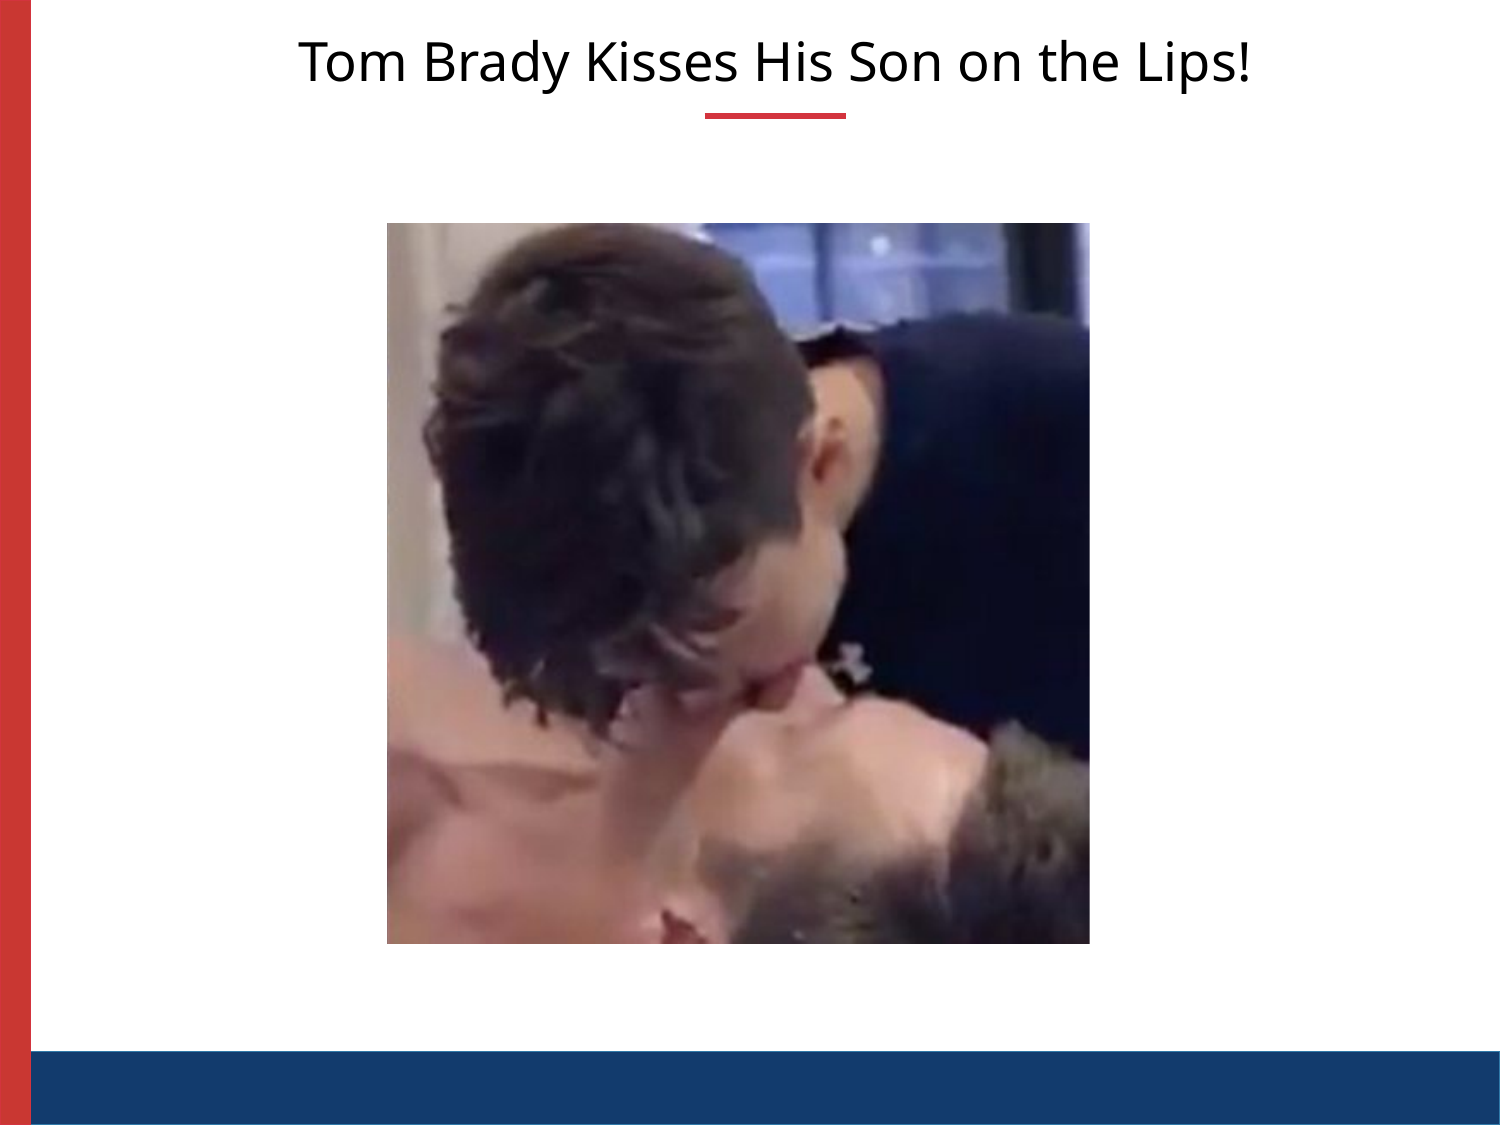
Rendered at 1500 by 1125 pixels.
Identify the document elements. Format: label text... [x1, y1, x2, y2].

text_box [0, 0, 31, 1125]
picture [386, 223, 1091, 945]
text_box Tom Brady Kisses His Son on the Lips! [150, 12, 1400, 138]
text_box [31, 1051, 1500, 1125]
